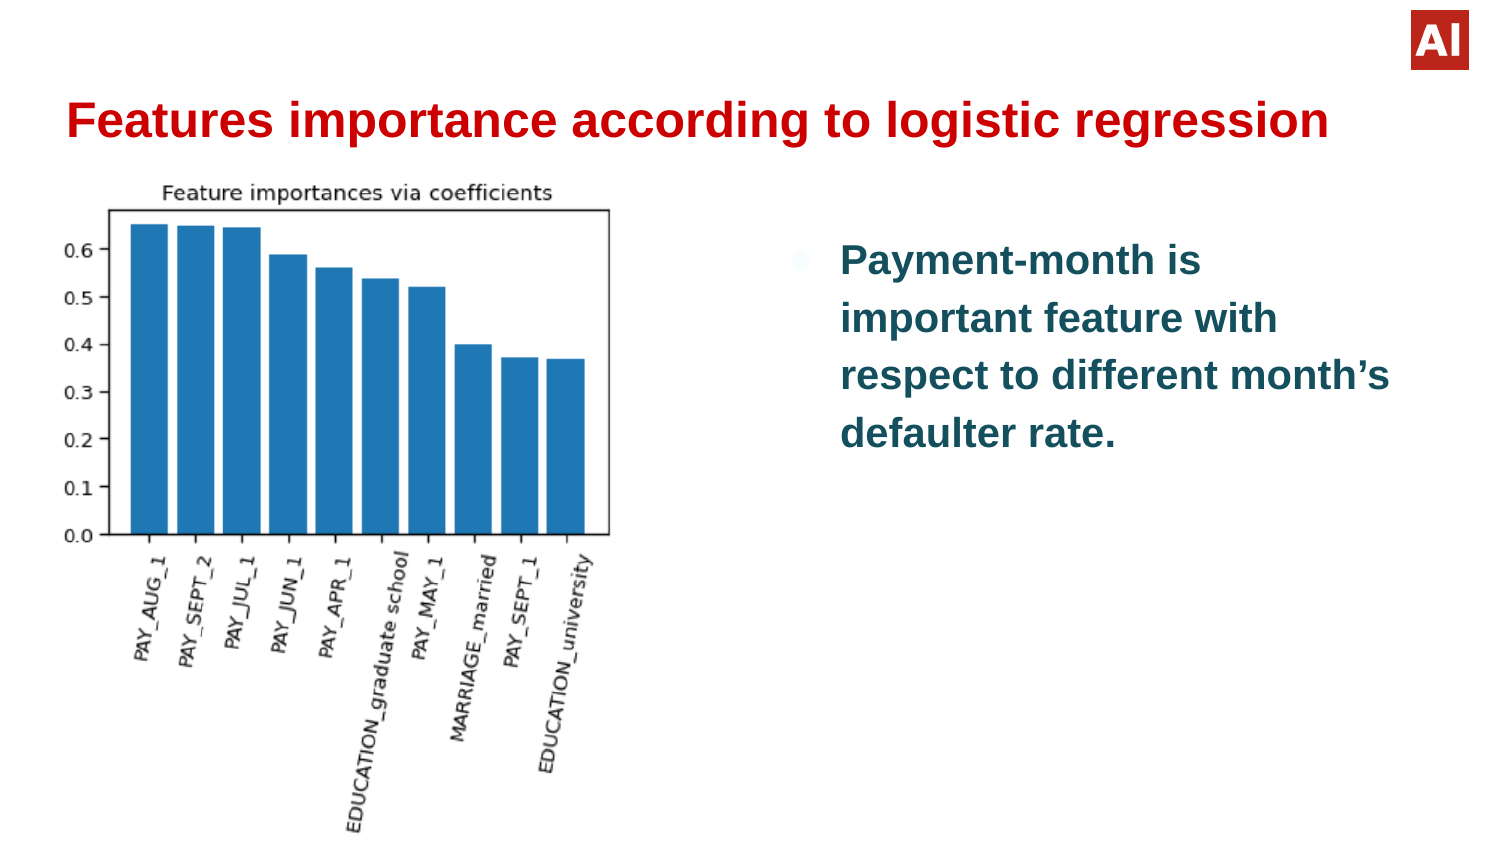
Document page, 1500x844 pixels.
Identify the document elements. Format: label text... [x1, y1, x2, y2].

picture [50, 172, 653, 844]
picture [1411, 10, 1469, 70]
title Features importance according to logistic regression [51, 72, 1449, 167]
list Payment-month is important feature with respect to different month’s defaulter rate. [750, 210, 1407, 771]
